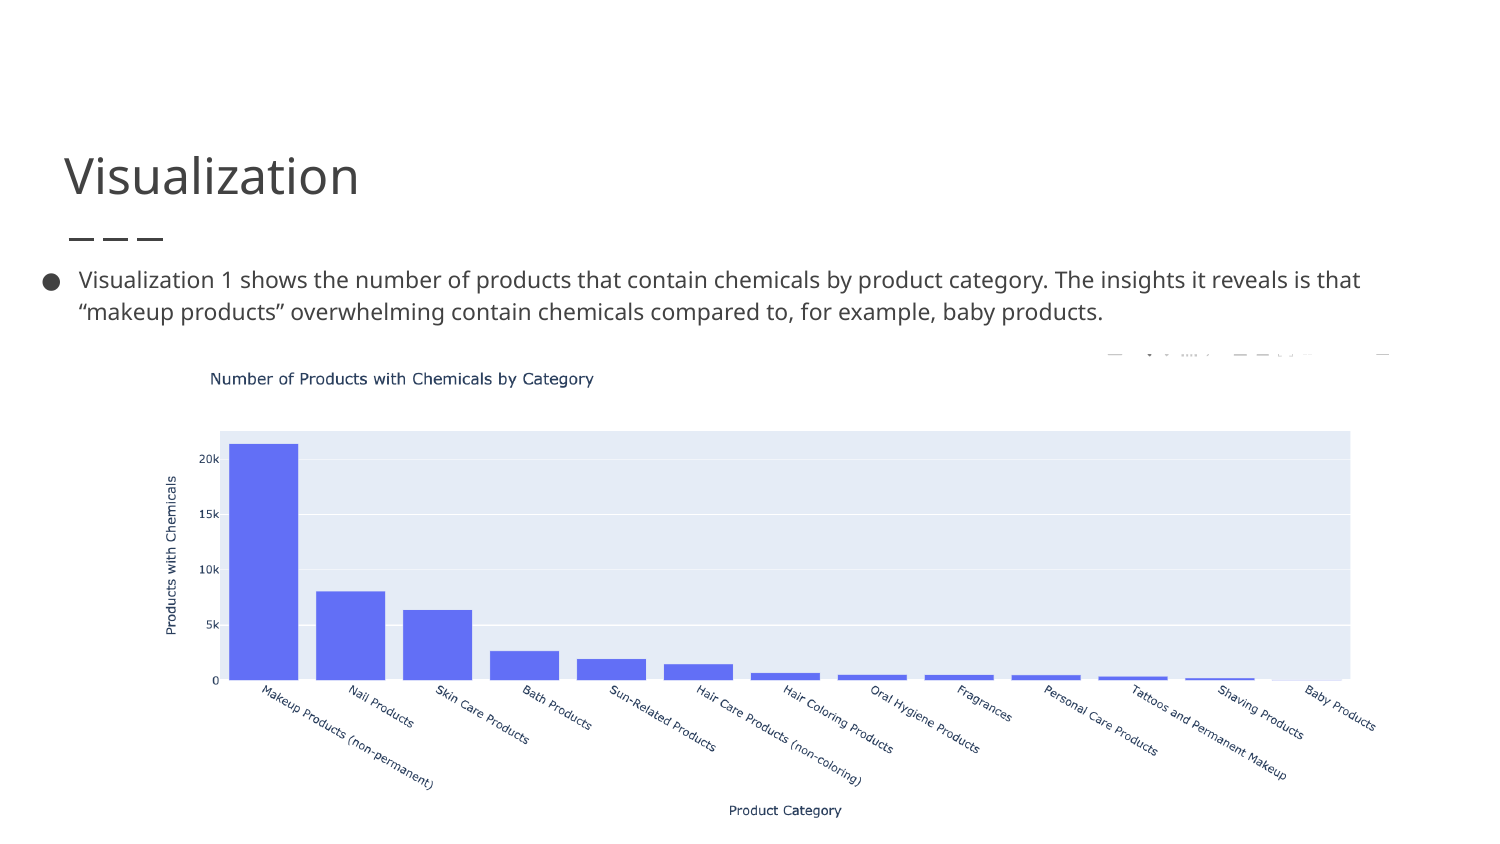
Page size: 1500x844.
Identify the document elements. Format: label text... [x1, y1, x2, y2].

title Visualization [49, 95, 510, 220]
list Visualization 1 shows the number of products that contain chemicals by product category. The insights it reveals is that “makeup products” overwhelming contain chemicals compared to, for example, baby products. [26, 246, 1418, 731]
picture [126, 354, 1389, 826]
